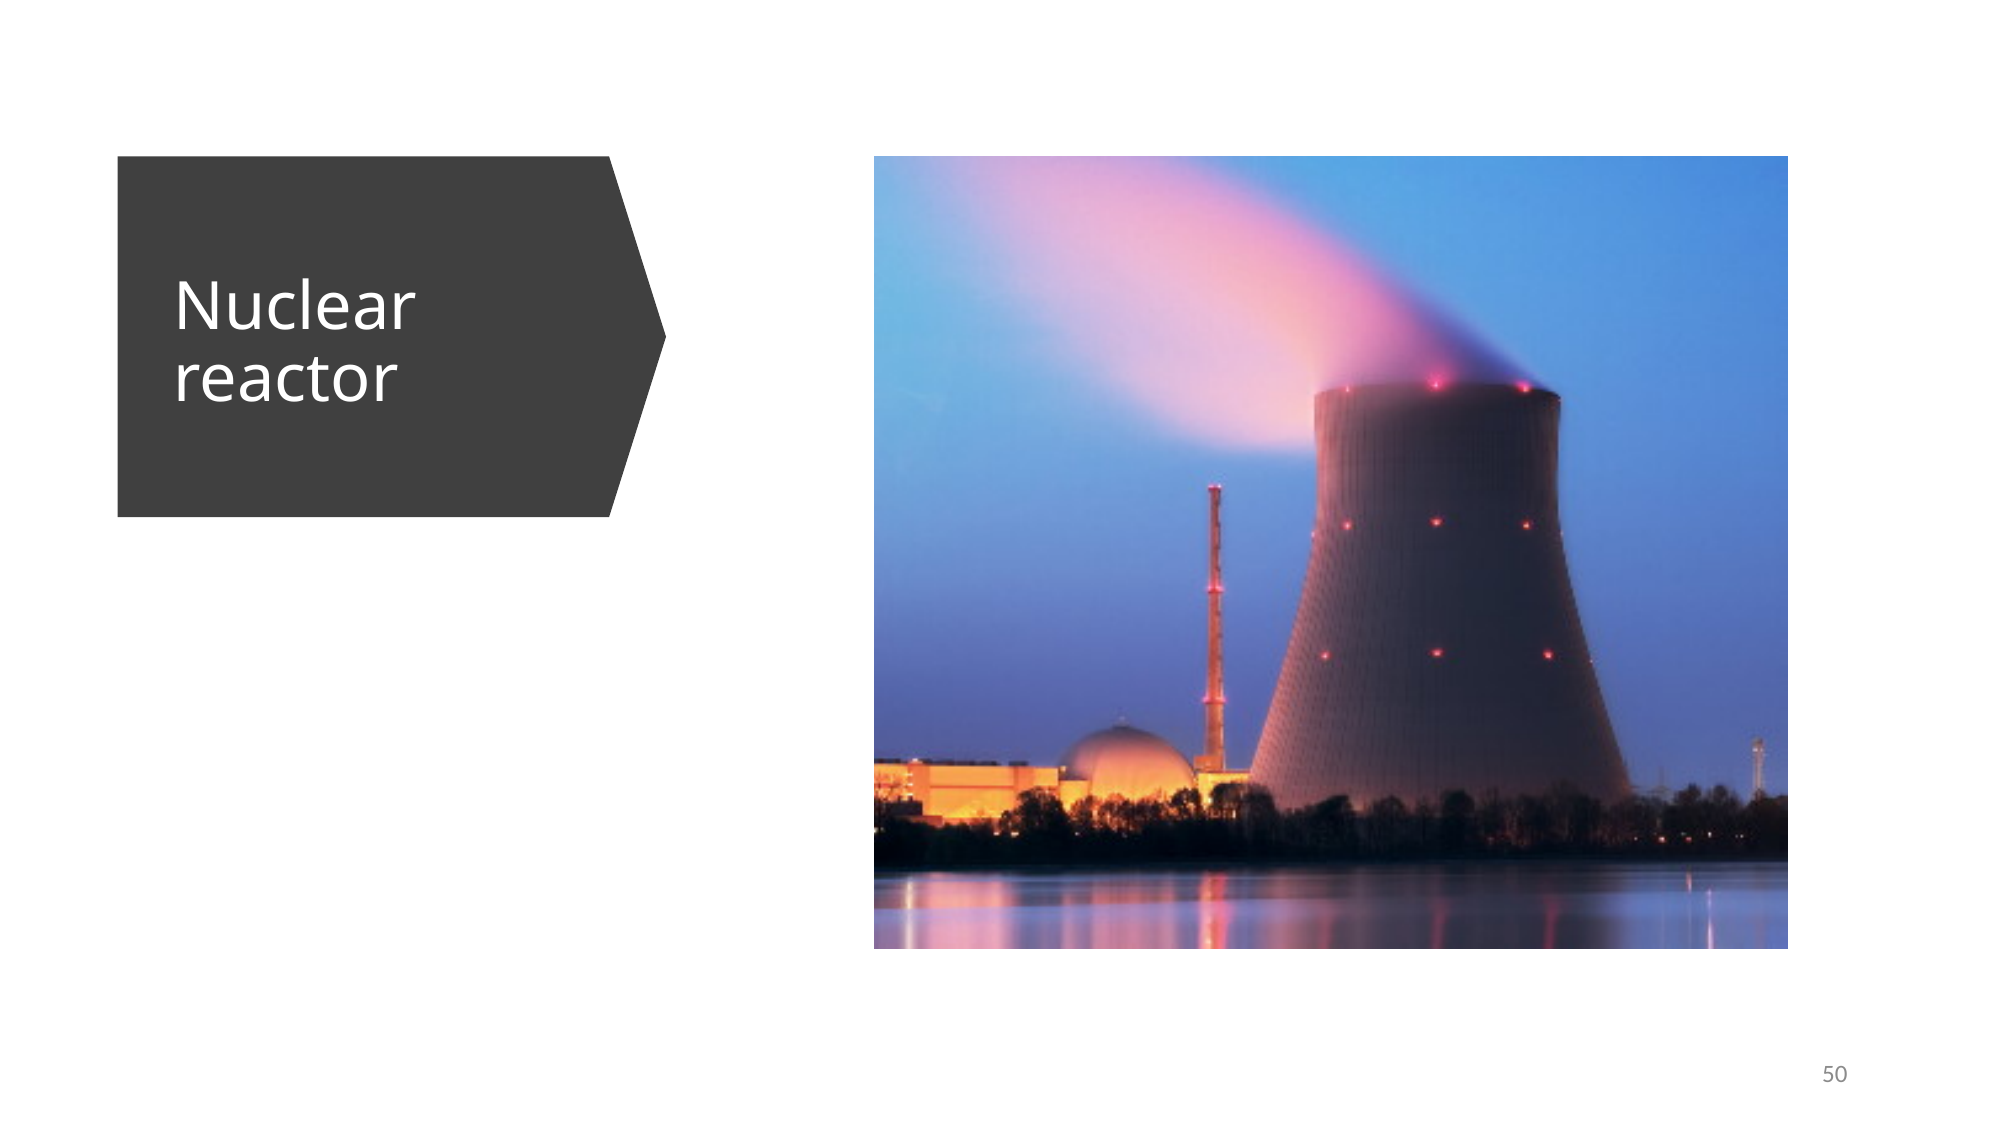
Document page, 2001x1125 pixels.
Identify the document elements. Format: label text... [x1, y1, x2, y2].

slide_number 50 [1693, 1042, 1863, 1103]
text_box [116, 155, 668, 519]
title Nuclear reactor [158, 197, 597, 490]
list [874, 156, 1788, 949]
